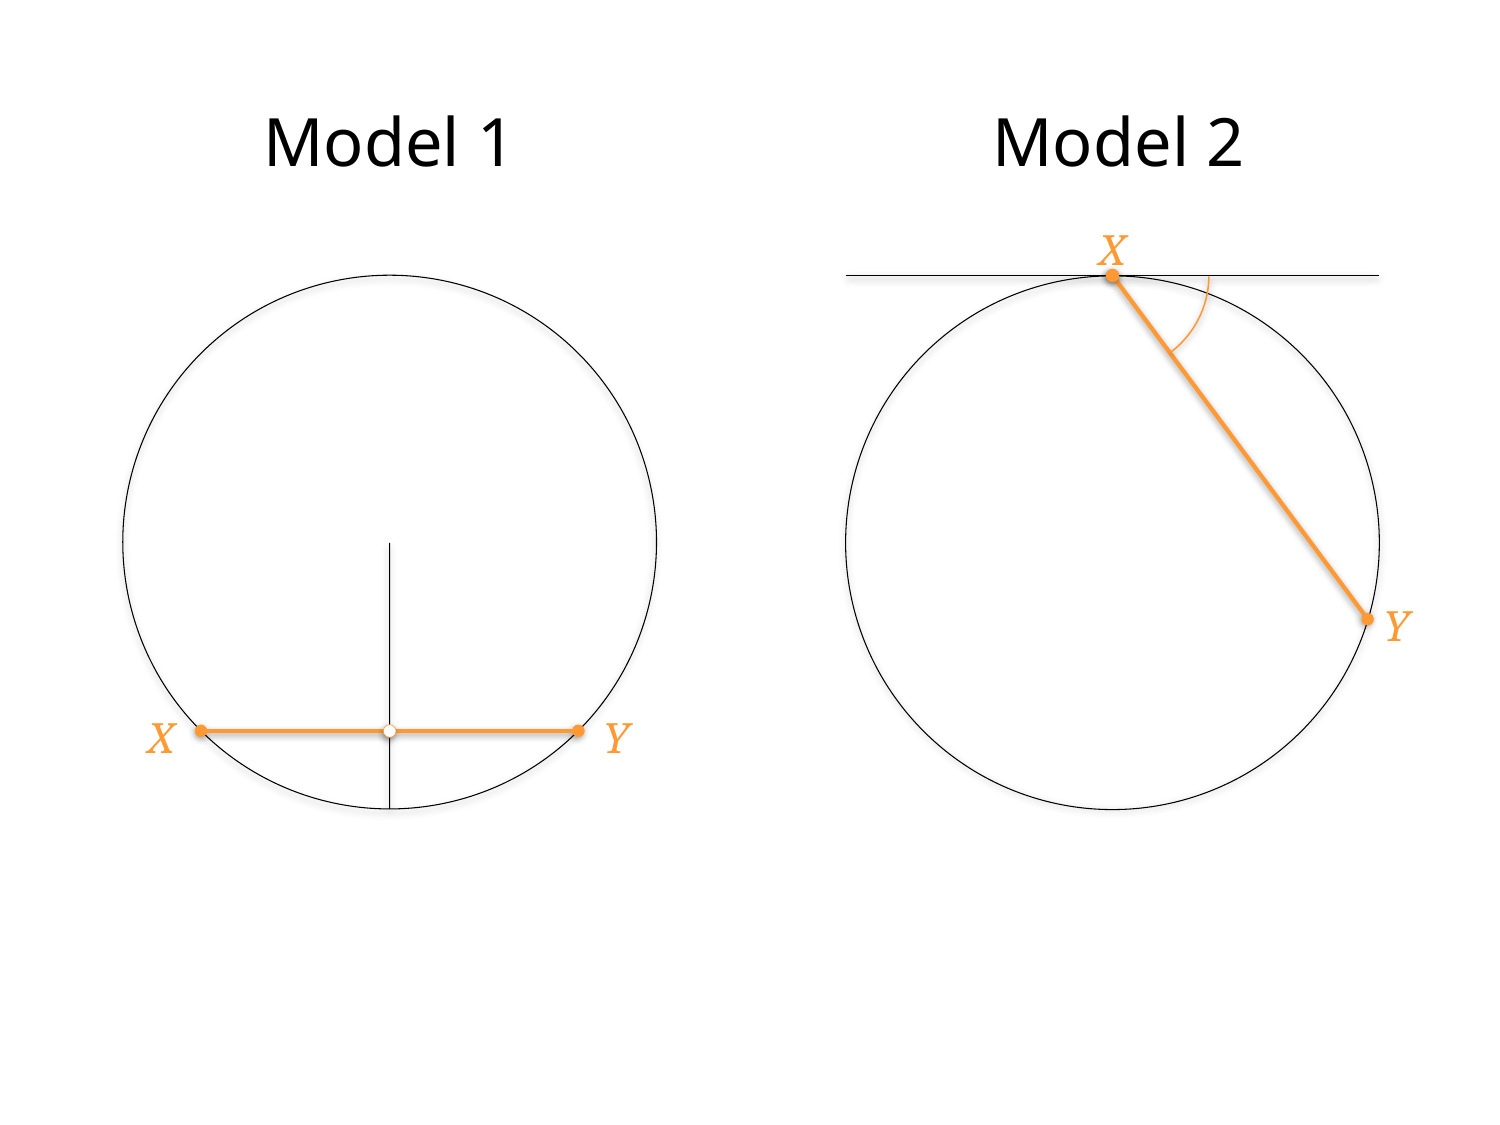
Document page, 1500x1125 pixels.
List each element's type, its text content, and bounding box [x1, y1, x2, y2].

text_box [843, 284, 1367, 812]
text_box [1112, 275, 1368, 620]
text_box [120, 273, 659, 727]
text_box [395, 741, 570, 811]
text_box [208, 741, 385, 811]
text_box Model 2 [977, 92, 1260, 187]
text_box Y [1368, 592, 1425, 658]
text_box X [1083, 216, 1142, 274]
text_box Y [588, 704, 644, 770]
text_box X [132, 704, 190, 770]
text_box [1373, 475, 1382, 592]
text_box Model 1 [248, 92, 531, 187]
